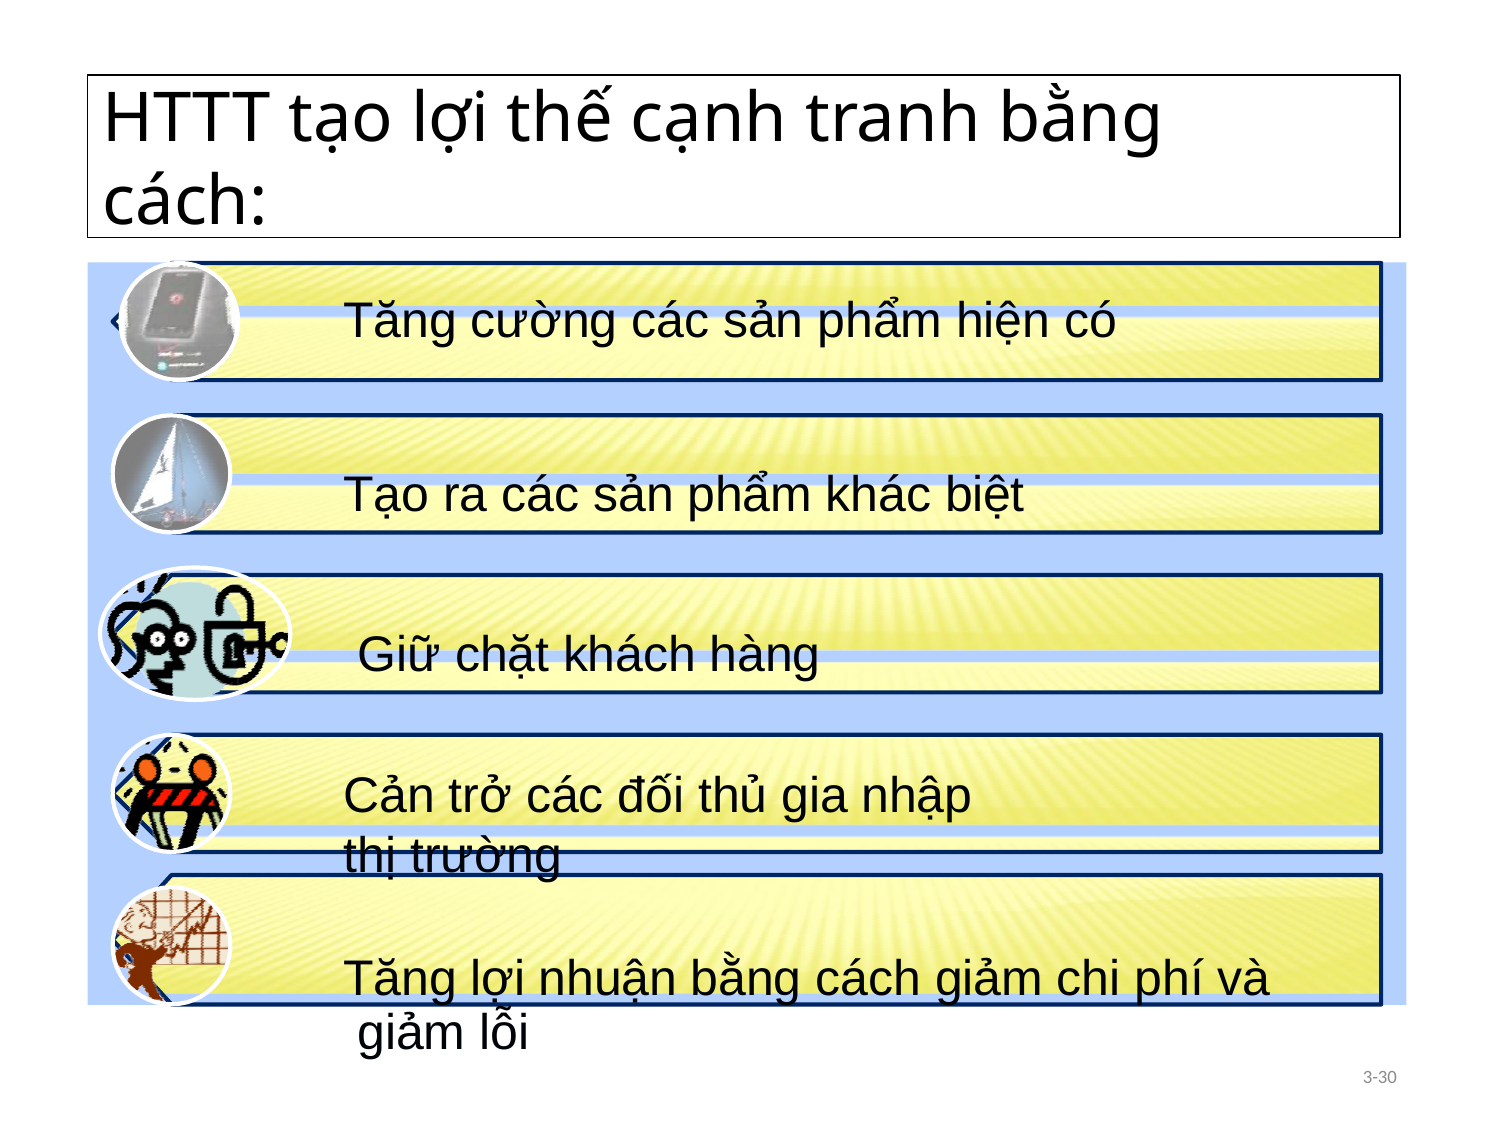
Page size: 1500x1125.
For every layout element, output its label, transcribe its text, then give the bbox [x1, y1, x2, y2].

slide_number 3-30 [1059, 1017, 1397, 1125]
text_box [0, 0, 1407, 1017]
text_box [86, 74, 1401, 1007]
text_box Tăng cường các sản phẩm hiện có Tạo ra các sản phẩm khác biệt Giữ chặt khách hàng Cản trở các đối thủ gia nhập thị trường Tăng lợi nhuận bằng cách giảm chi phí và giảm lỗi [341, 1017, 1059, 1060]
